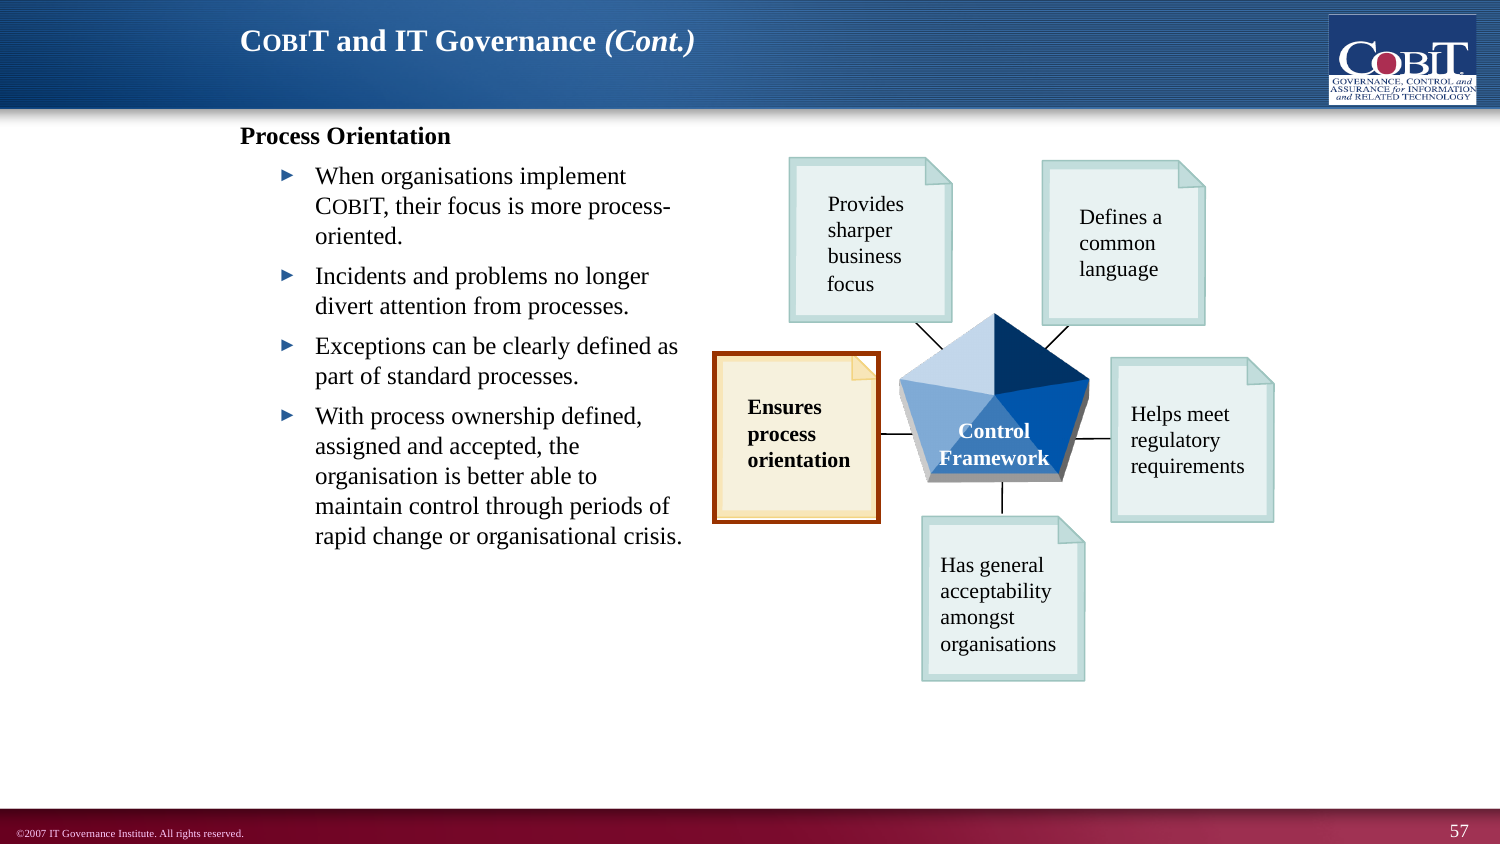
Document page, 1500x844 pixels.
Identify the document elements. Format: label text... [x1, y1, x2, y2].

text_box COBIT and IT Governance (Cont.) [225, 12, 1138, 65]
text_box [714, 155, 1285, 682]
picture [0, 0, 1500, 844]
text_box Process Orientation When organisations implement COBIT, their focus is more process-oriented. Incidents and problems no longer divert attention from processes. Exceptions can be clearly defined as part of standard processes. With process ownership defined, assigned and accepted, the organisation is better able to maintain control through periods of rapid change or organisational crisis. [225, 112, 704, 557]
